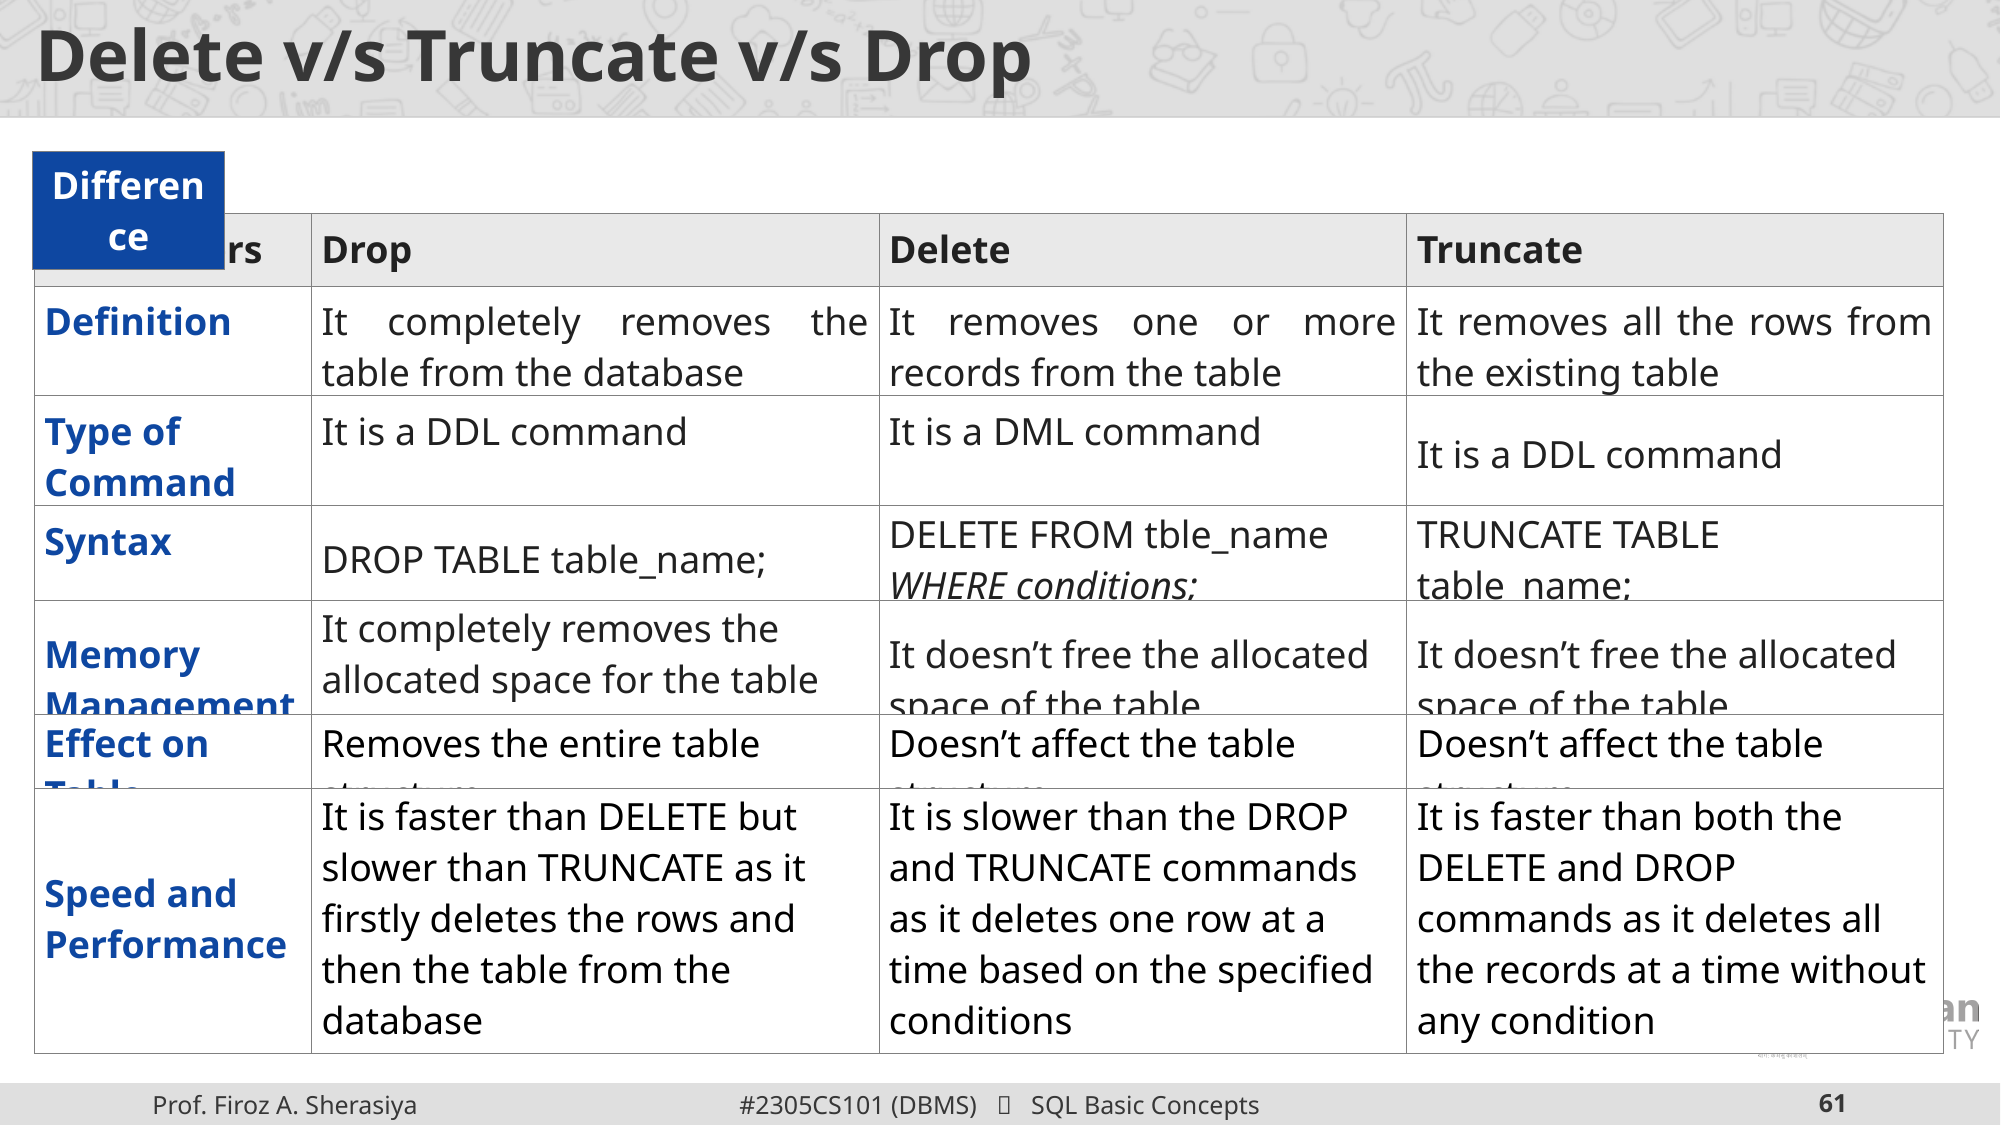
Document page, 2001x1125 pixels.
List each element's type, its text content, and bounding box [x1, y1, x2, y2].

table_header Memory Management [35, 601, 311, 714]
table_header It doesn’t free the allocated space of the table [1407, 601, 1943, 714]
table_header Delete [880, 214, 1406, 286]
table_header TRUNCATE TABLE table_name; [1407, 506, 1943, 600]
table_header It completely removes the table from the database [312, 287, 879, 395]
table_header Doesn’t affect the table structure [880, 715, 1406, 788]
table_header Removes the entire table structure [312, 715, 879, 788]
table_header DROP TABLE table_name; [312, 506, 879, 600]
table_header It is slower than the DROP and TRUNCATE commands as it deletes one row at a time based on the specified conditions [880, 789, 1406, 1053]
table_header It is faster than DELETE but slower than TRUNCATE as it firstly deletes the rows and then the table from the database [312, 789, 879, 1053]
table_header It completely removes the allocated space for the table from memory [312, 601, 879, 714]
table_header Truncate [1407, 214, 1943, 286]
table_header Definition [35, 287, 311, 395]
table_header It is a DDL command [312, 396, 879, 505]
table_header It doesn’t free the allocated space of the table [880, 601, 1406, 714]
table_header Effect on Table [35, 715, 311, 788]
table_header It removes all the rows from the existing table [1407, 287, 1943, 395]
table_header It is a DDL command [1407, 396, 1943, 505]
table_header Parameters [35, 214, 311, 286]
table_header It is a DML command [880, 396, 1406, 505]
text_box Basic SQL Commands [1758, 992, 1979, 1059]
table_header Type of Command [35, 396, 311, 505]
table_header It is faster than both the DELETE and DROP commands as it deletes all the records at a time without any condition [1407, 789, 1943, 1053]
table_header Drop [312, 214, 879, 286]
table_header It removes one or more records from the table [880, 287, 1406, 395]
table_header Syntax [35, 506, 311, 600]
table_header Doesn’t affect the table structure [1407, 715, 1943, 788]
table_header Speed and Performance [35, 789, 311, 1053]
table_header DELETE FROM tble_name WHERE conditions; [880, 506, 1406, 600]
title Delete v/s Truncate v/s Drop [0, 0, 2000, 117]
table_header Difference [33, 152, 224, 269]
